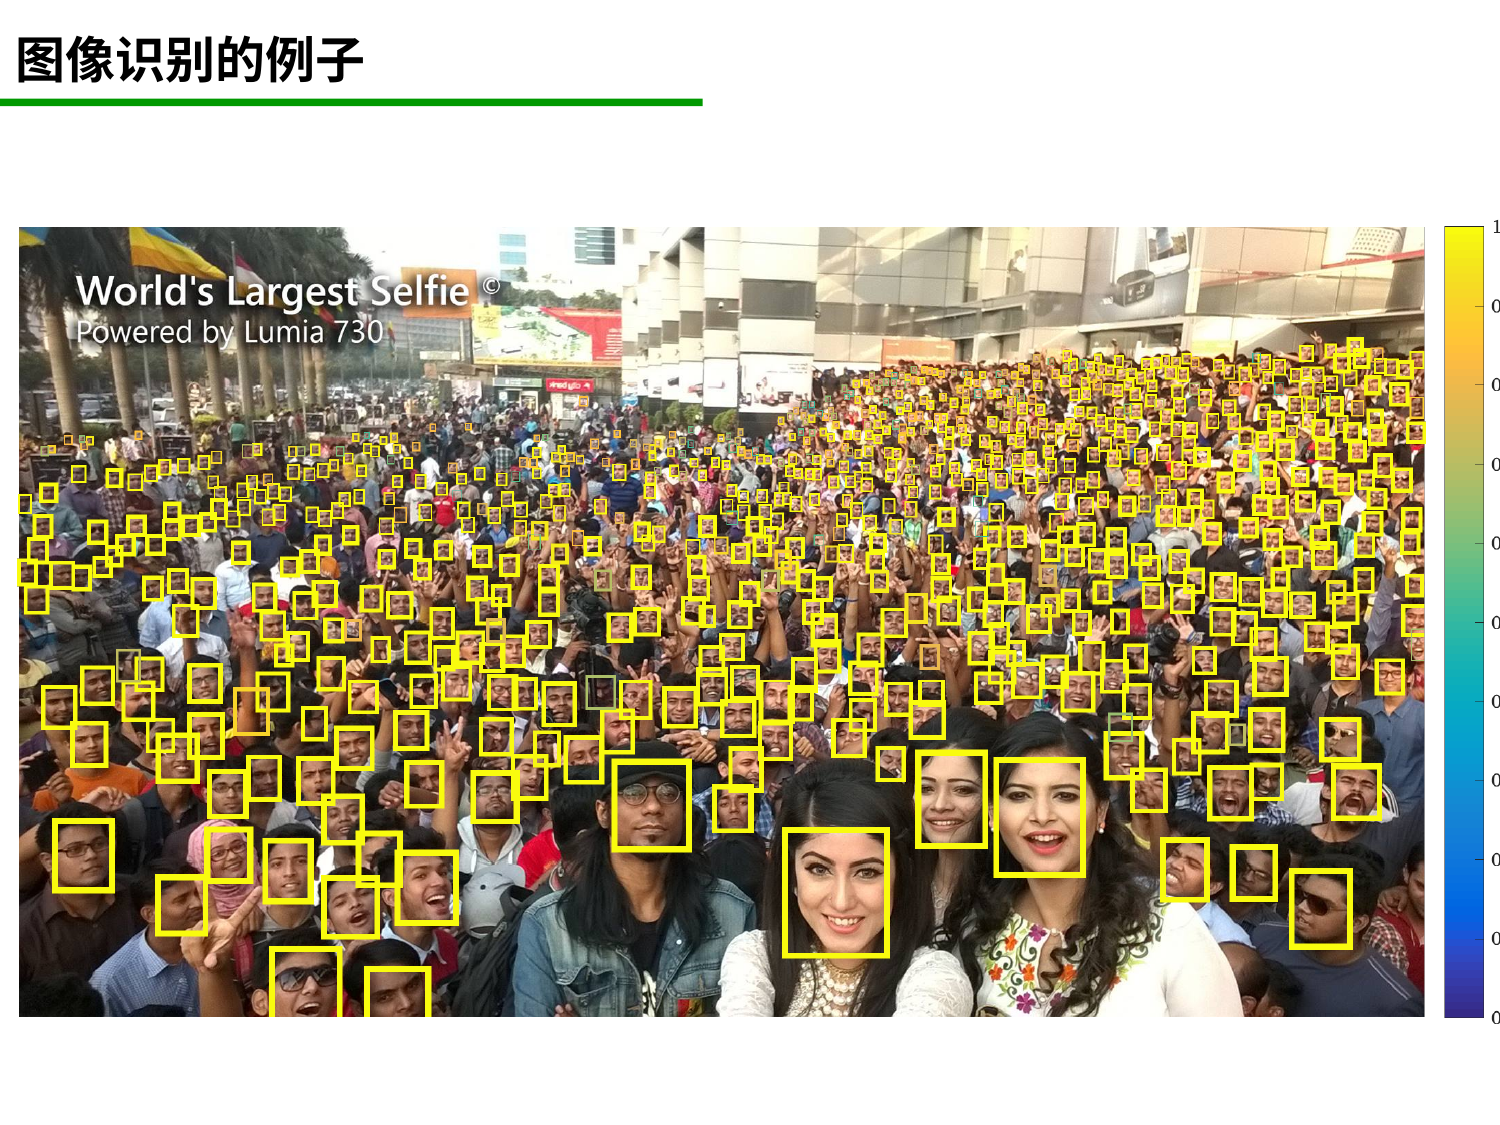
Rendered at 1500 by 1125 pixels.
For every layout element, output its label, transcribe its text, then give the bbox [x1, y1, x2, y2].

title 图像识别的例子 [0, 18, 920, 98]
picture [17, 219, 1500, 1024]
